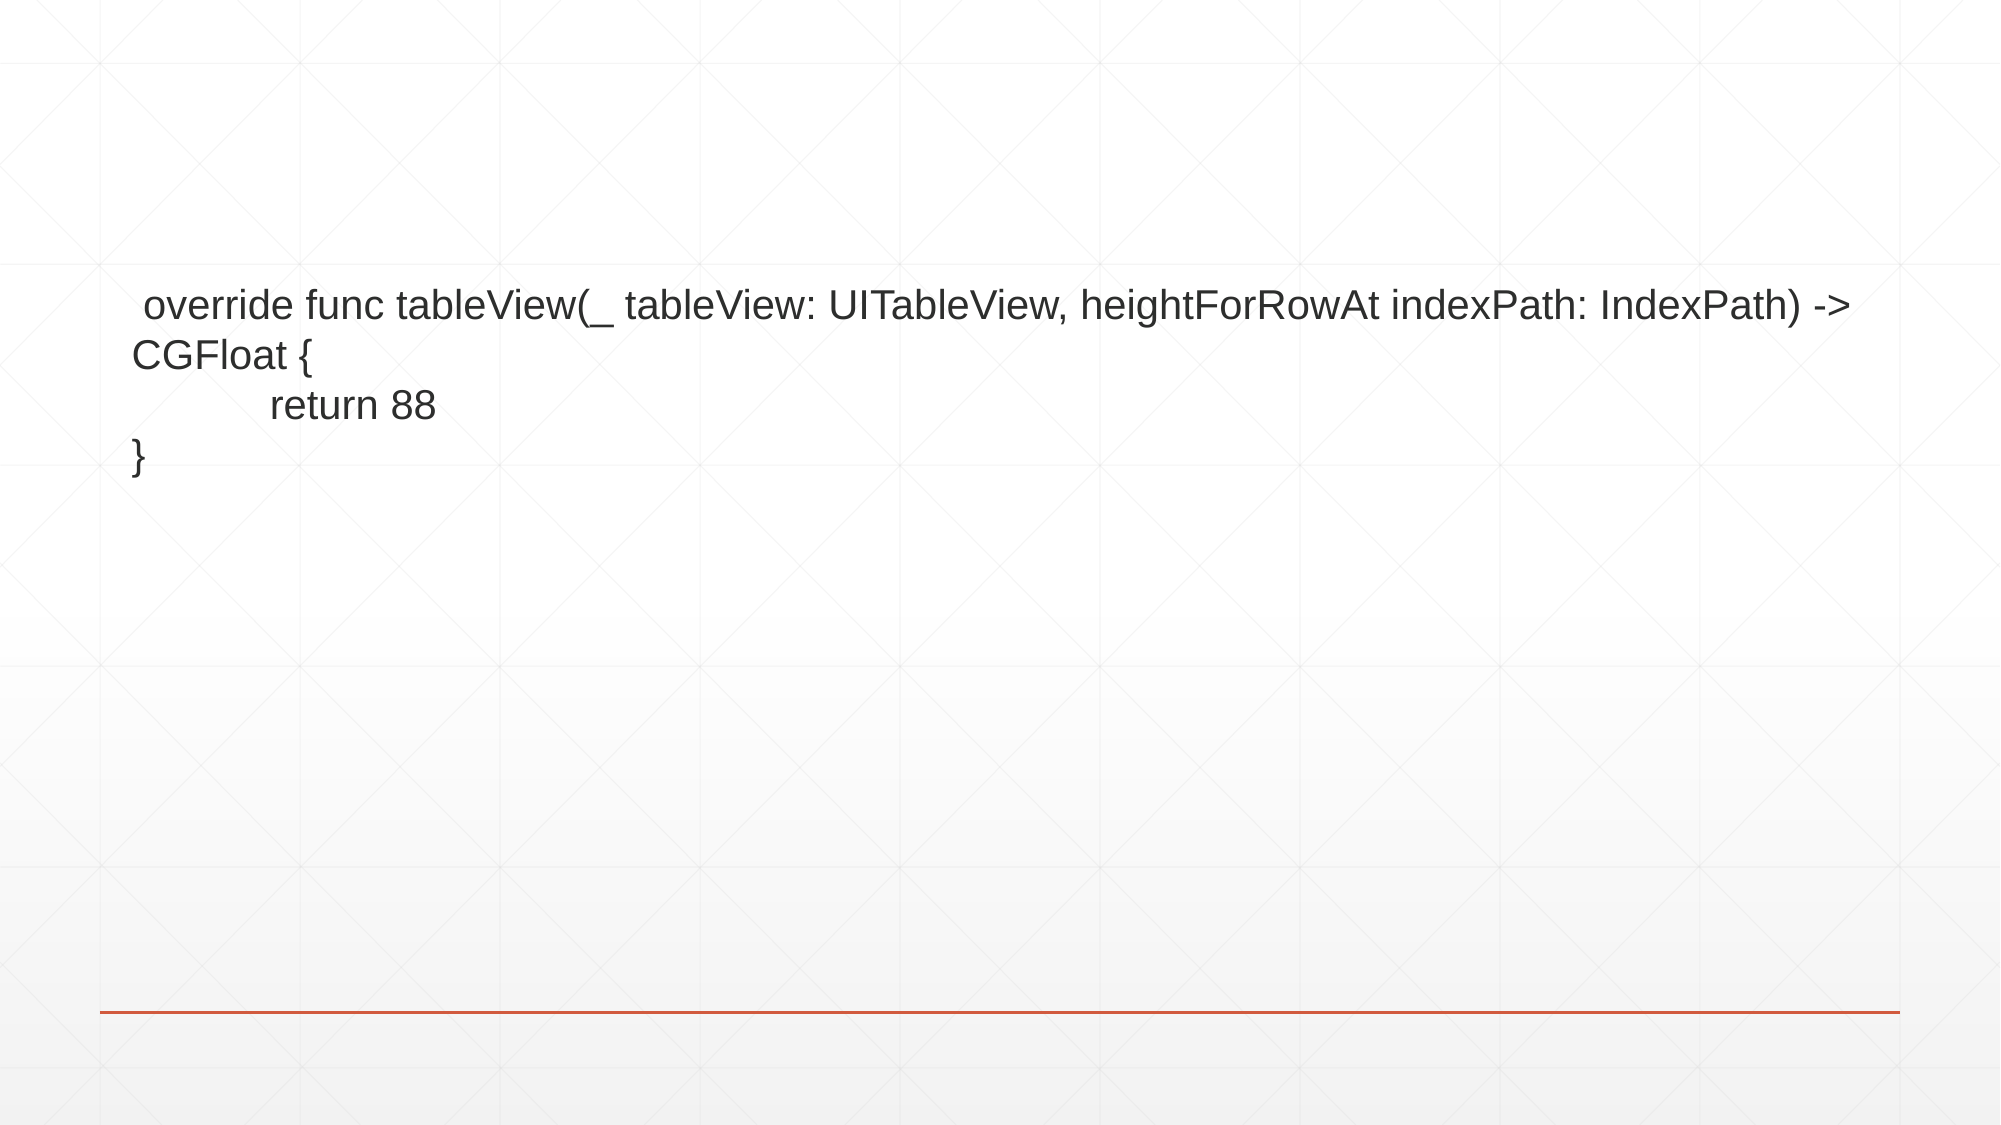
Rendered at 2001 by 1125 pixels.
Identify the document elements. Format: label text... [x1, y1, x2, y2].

text_box override func tableView(_ tableView: UITableView, heightForRowAt indexPath: IndexPath) -> CGFloat { return 88 } [116, 270, 1932, 535]
